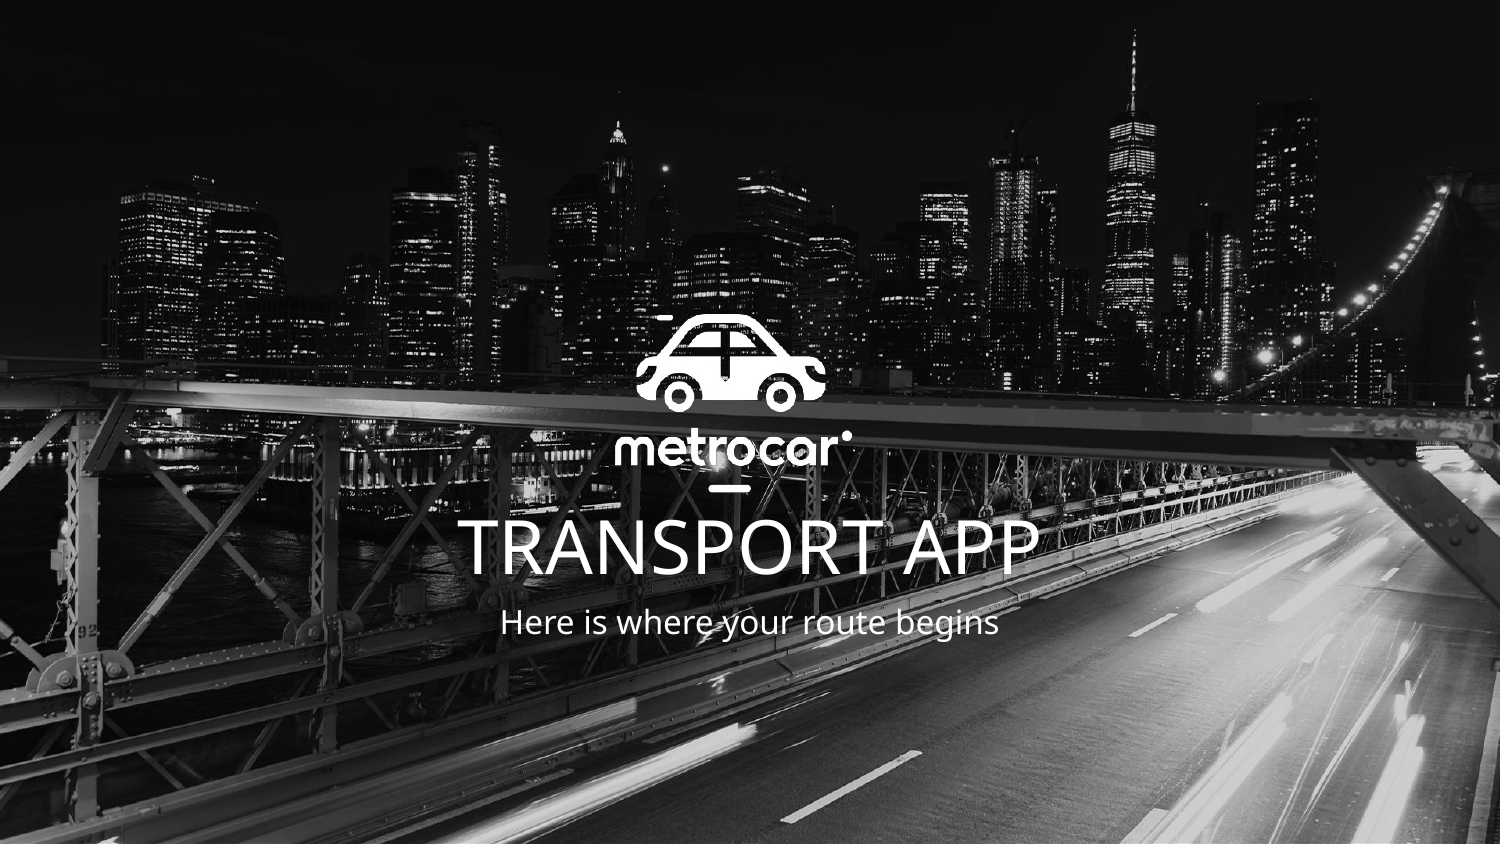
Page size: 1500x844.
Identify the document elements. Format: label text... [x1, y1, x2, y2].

title TRANSPORT APP [175, 447, 521, 605]
title TRANSPORT APP [930, 447, 1325, 605]
subtitle Here is where your route begins [244, 586, 1256, 717]
picture [0, 0, 1500, 844]
